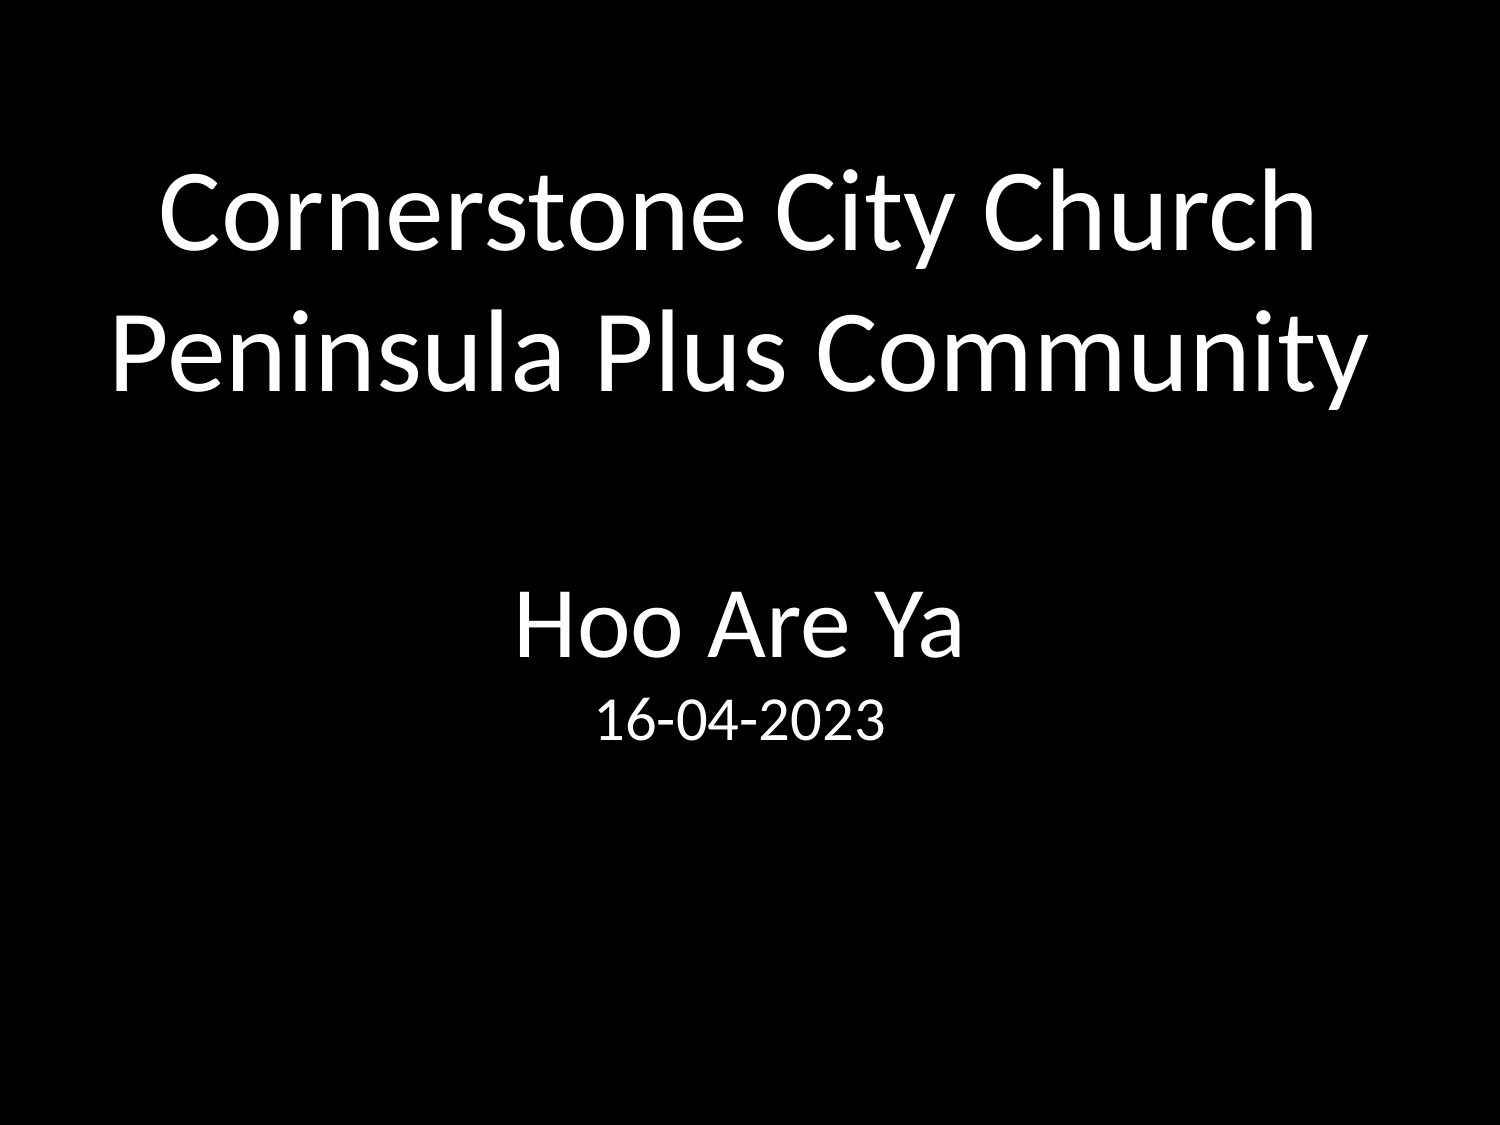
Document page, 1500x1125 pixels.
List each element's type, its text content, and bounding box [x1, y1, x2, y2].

list Cornerstone City Church Peninsula Plus Community Hoo Are Ya 16-04-2023 [64, 125, 1415, 868]
